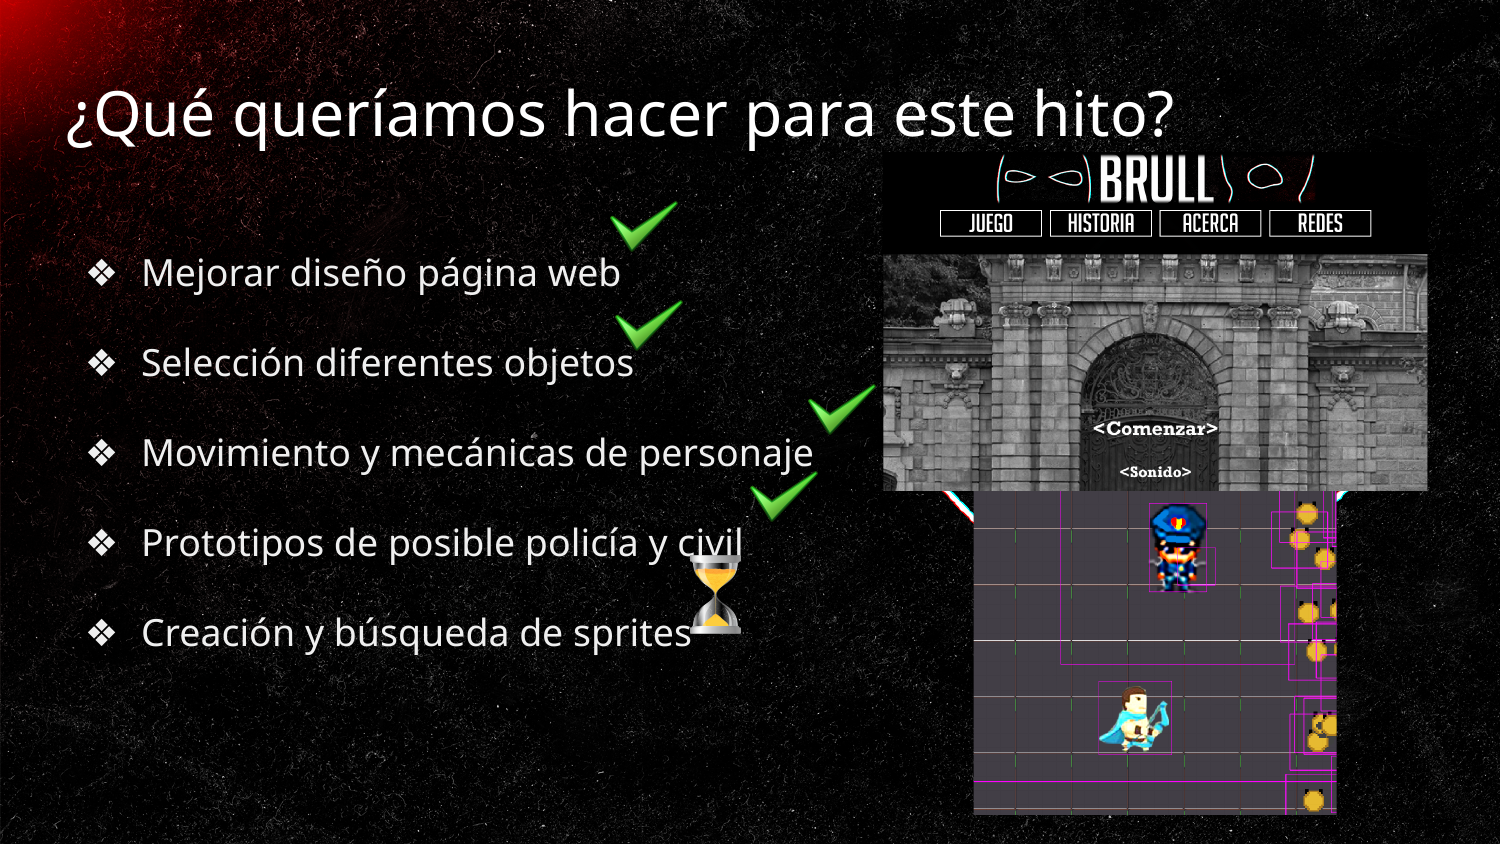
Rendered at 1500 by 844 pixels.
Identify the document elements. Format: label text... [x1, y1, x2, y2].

list Mejorar diseño página web Selección diferentes objetos Movimiento y mecánicas de personaje Prototipos de posible policía y civil Creación y búsqueda de sprites [51, 189, 802, 750]
picture [0, 0, 1500, 844]
title ¿Qué queríamos hacer para este hito? [51, 58, 1449, 153]
